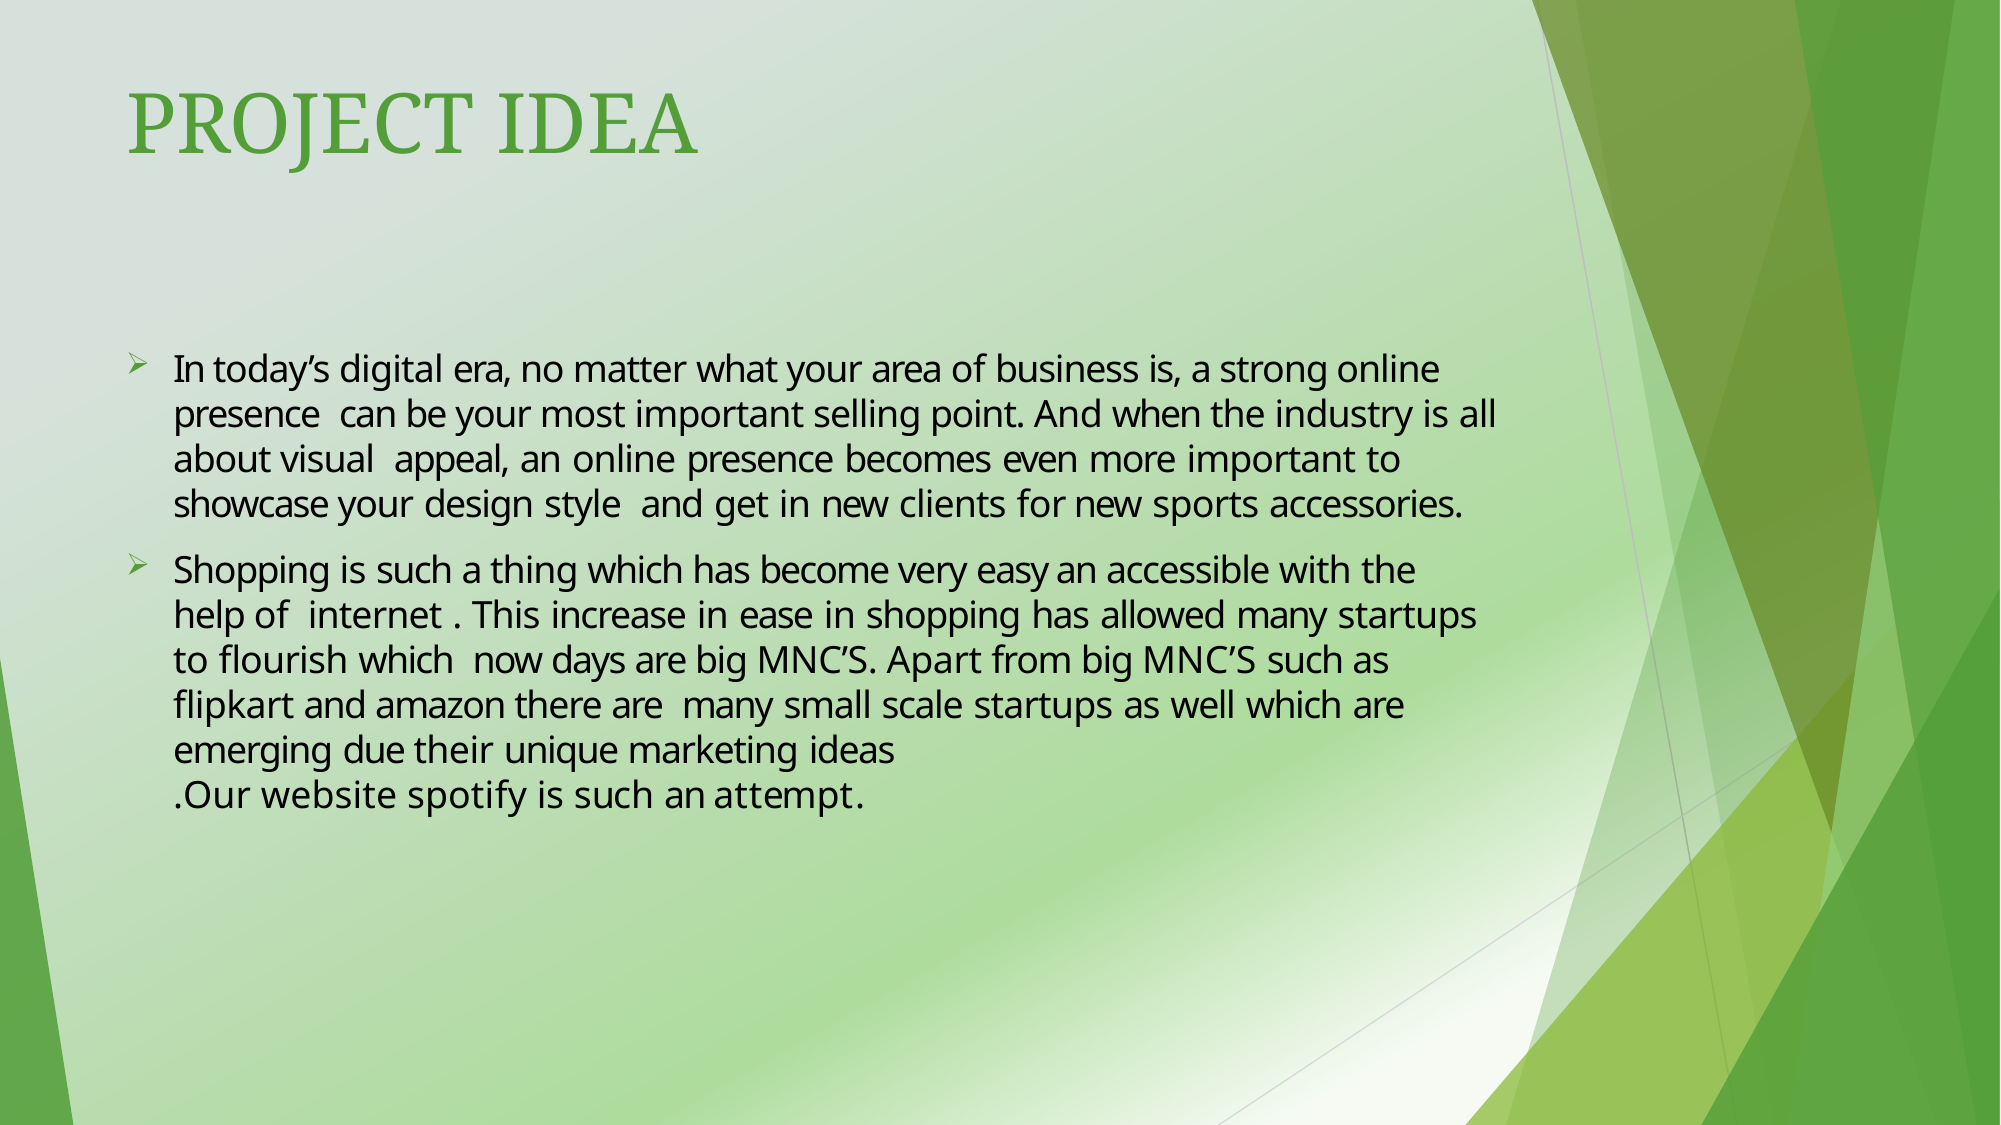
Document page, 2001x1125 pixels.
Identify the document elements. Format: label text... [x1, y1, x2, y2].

picture [1546, 42, 1674, 634]
title PROJECT IDEA [124, 67, 728, 258]
picture [1222, 889, 1576, 1125]
picture [0, 0, 1650, 1125]
text_box In today’s digital era, no matter what your area of business is, a strong online presence can be your most important selling point. And when the industry is all about visual appeal, an online presence becomes even more important to showcase your design style and get in new clients for new sports accessories. Shopping is such a thing which has become very easy an accessible with the help of internet . This increase in ease in shopping has allowed many startups to flourish which now days are big MNC’S. Apart from big MNC’S such as flipkart and amazon there are many small scale startups as well which are emerging due their unique marketing ideas .Our website spotify is such an attempt. [124, 343, 1506, 817]
